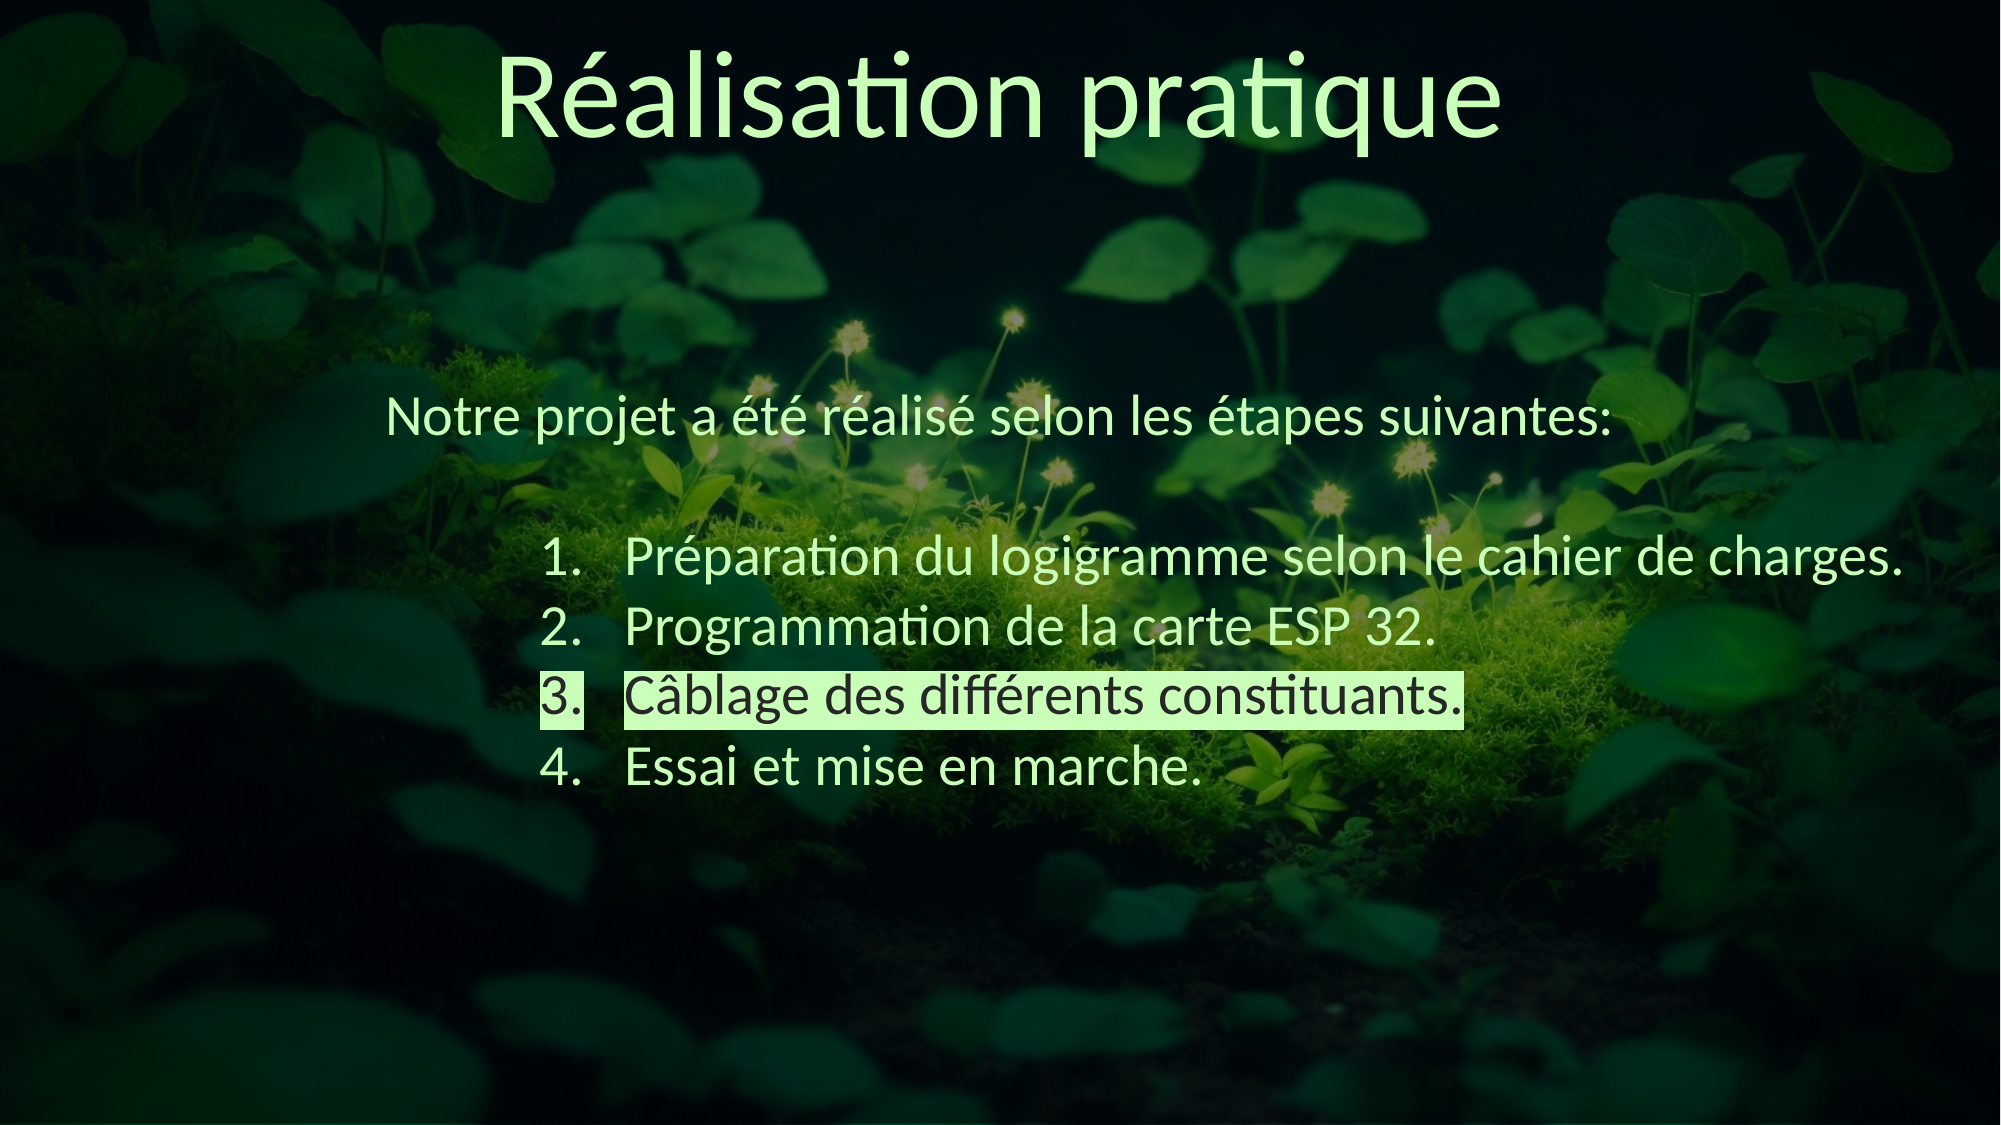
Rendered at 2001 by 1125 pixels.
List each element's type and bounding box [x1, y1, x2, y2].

text_box [0, 0, 2000, 1125]
